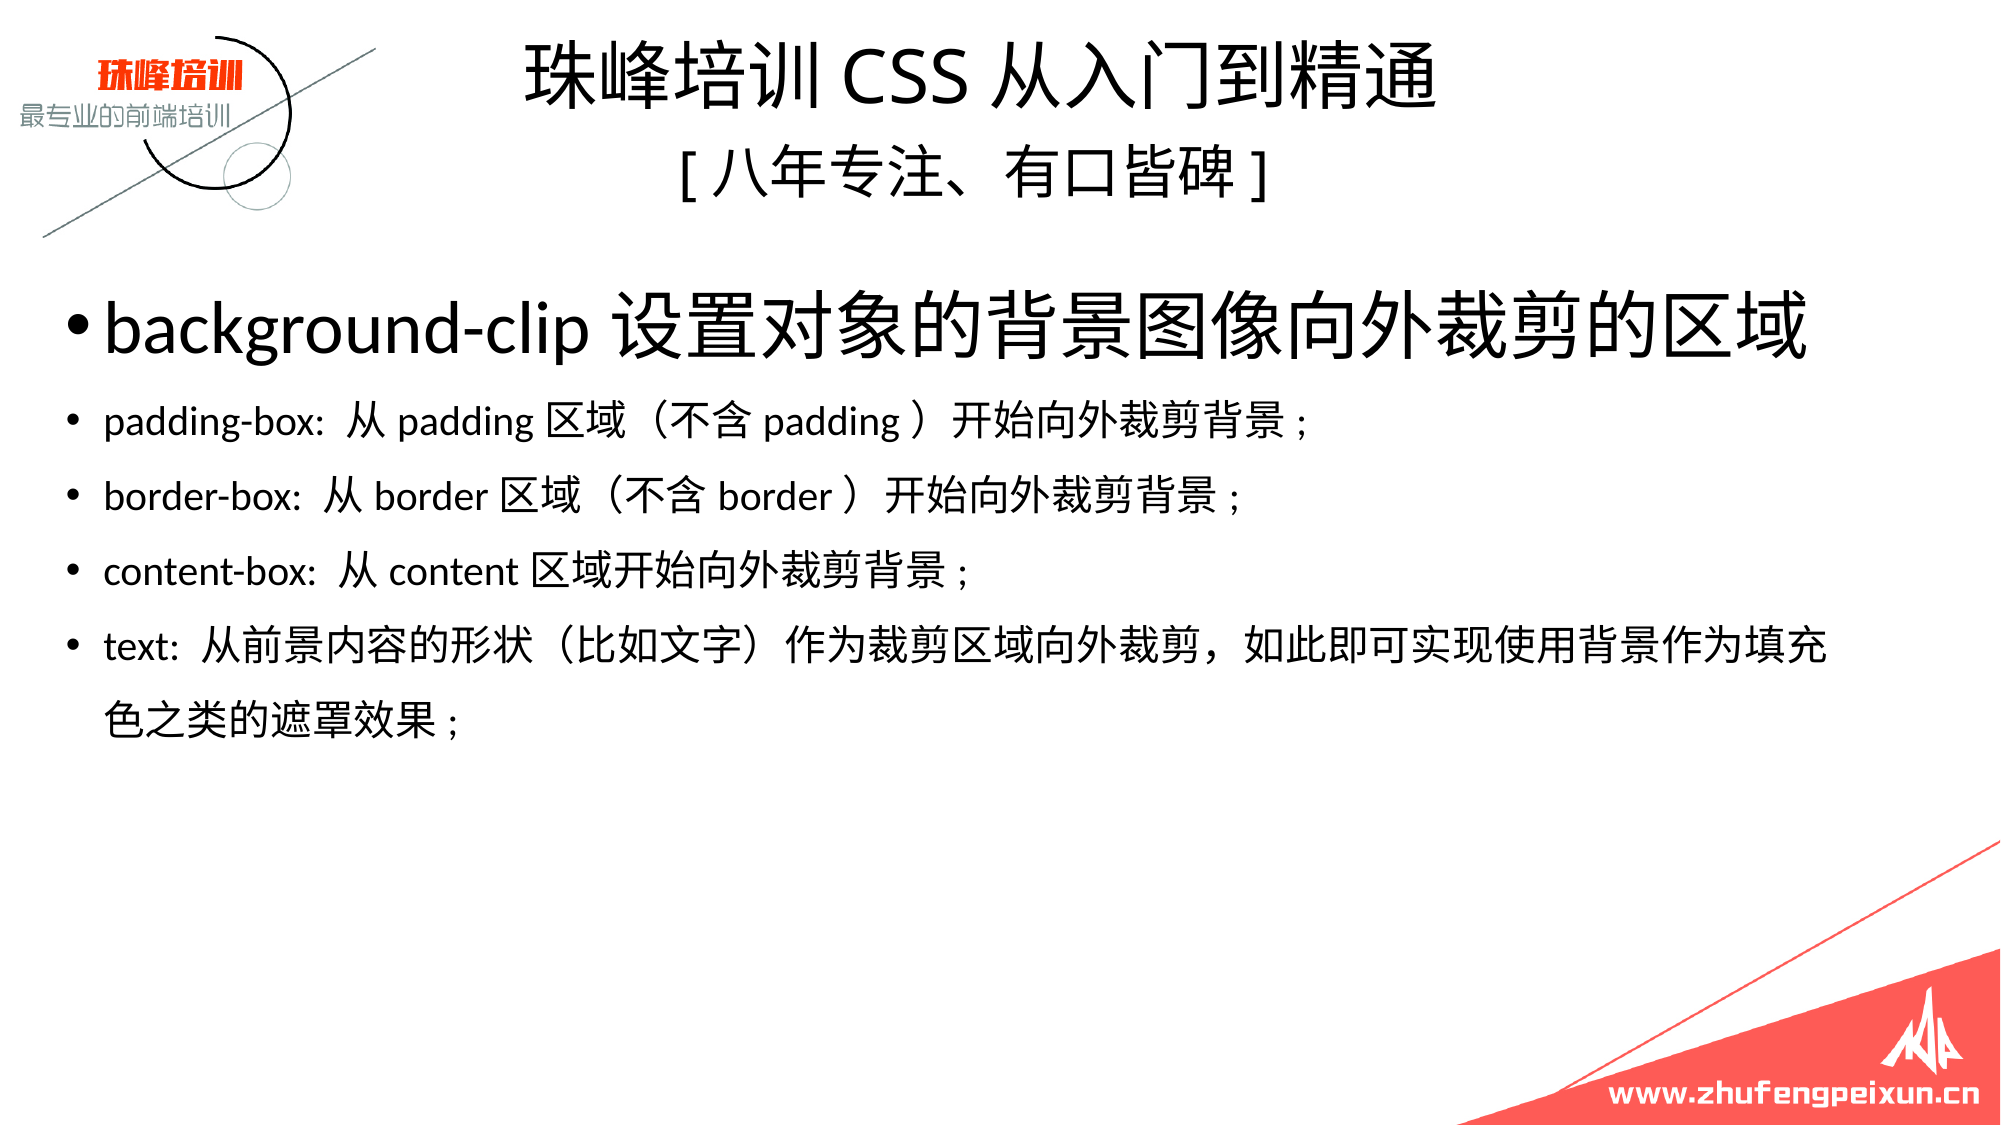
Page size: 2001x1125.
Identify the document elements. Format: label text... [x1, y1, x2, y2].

list background-clip设置对象的背景图像向外裁剪的区域 padding-box: 从padding区域（不含padding）开始向外裁剪背景; border-box: 从border区域（不含border）开始向外裁剪背景; content-box: 从content区域开始向外裁剪背景; text: 从前景内容的形状（比如文字）作为裁剪区域向外裁剪，如此即可实现使用背景作为填充色之类的遮罩效果; [51, 226, 1863, 996]
picture [1437, 796, 2001, 1125]
picture [18, 36, 376, 238]
text_box 珠峰培训CSS从入门到精通 [八年专注、有口皆碑] [507, 21, 1737, 261]
